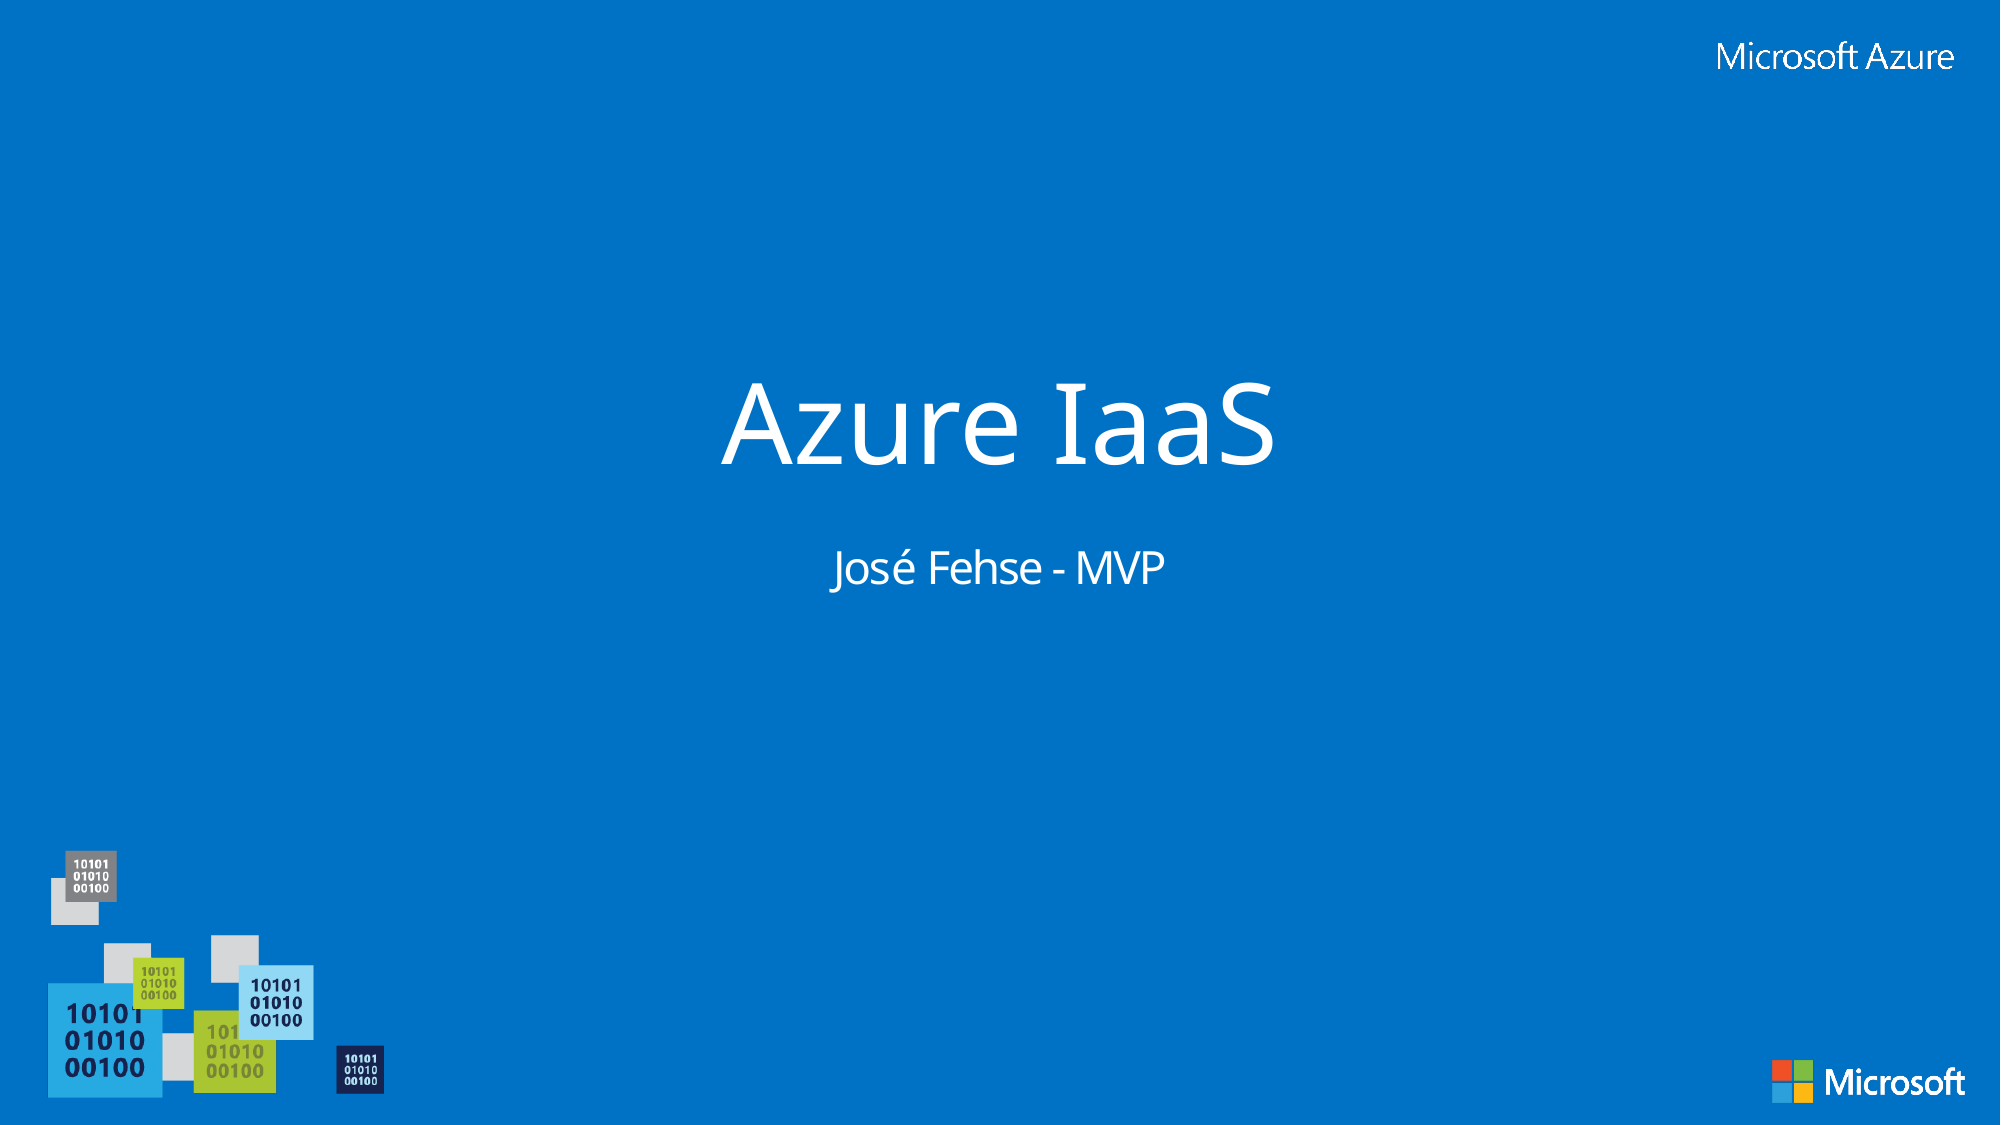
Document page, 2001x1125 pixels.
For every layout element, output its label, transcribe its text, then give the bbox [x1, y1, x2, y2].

picture [1699, 24, 1972, 87]
title Azure IaaS [0, 360, 2000, 537]
list José Fehse - MVP [0, 537, 2000, 700]
picture [17, 808, 463, 1125]
picture [1772, 1060, 1965, 1103]
